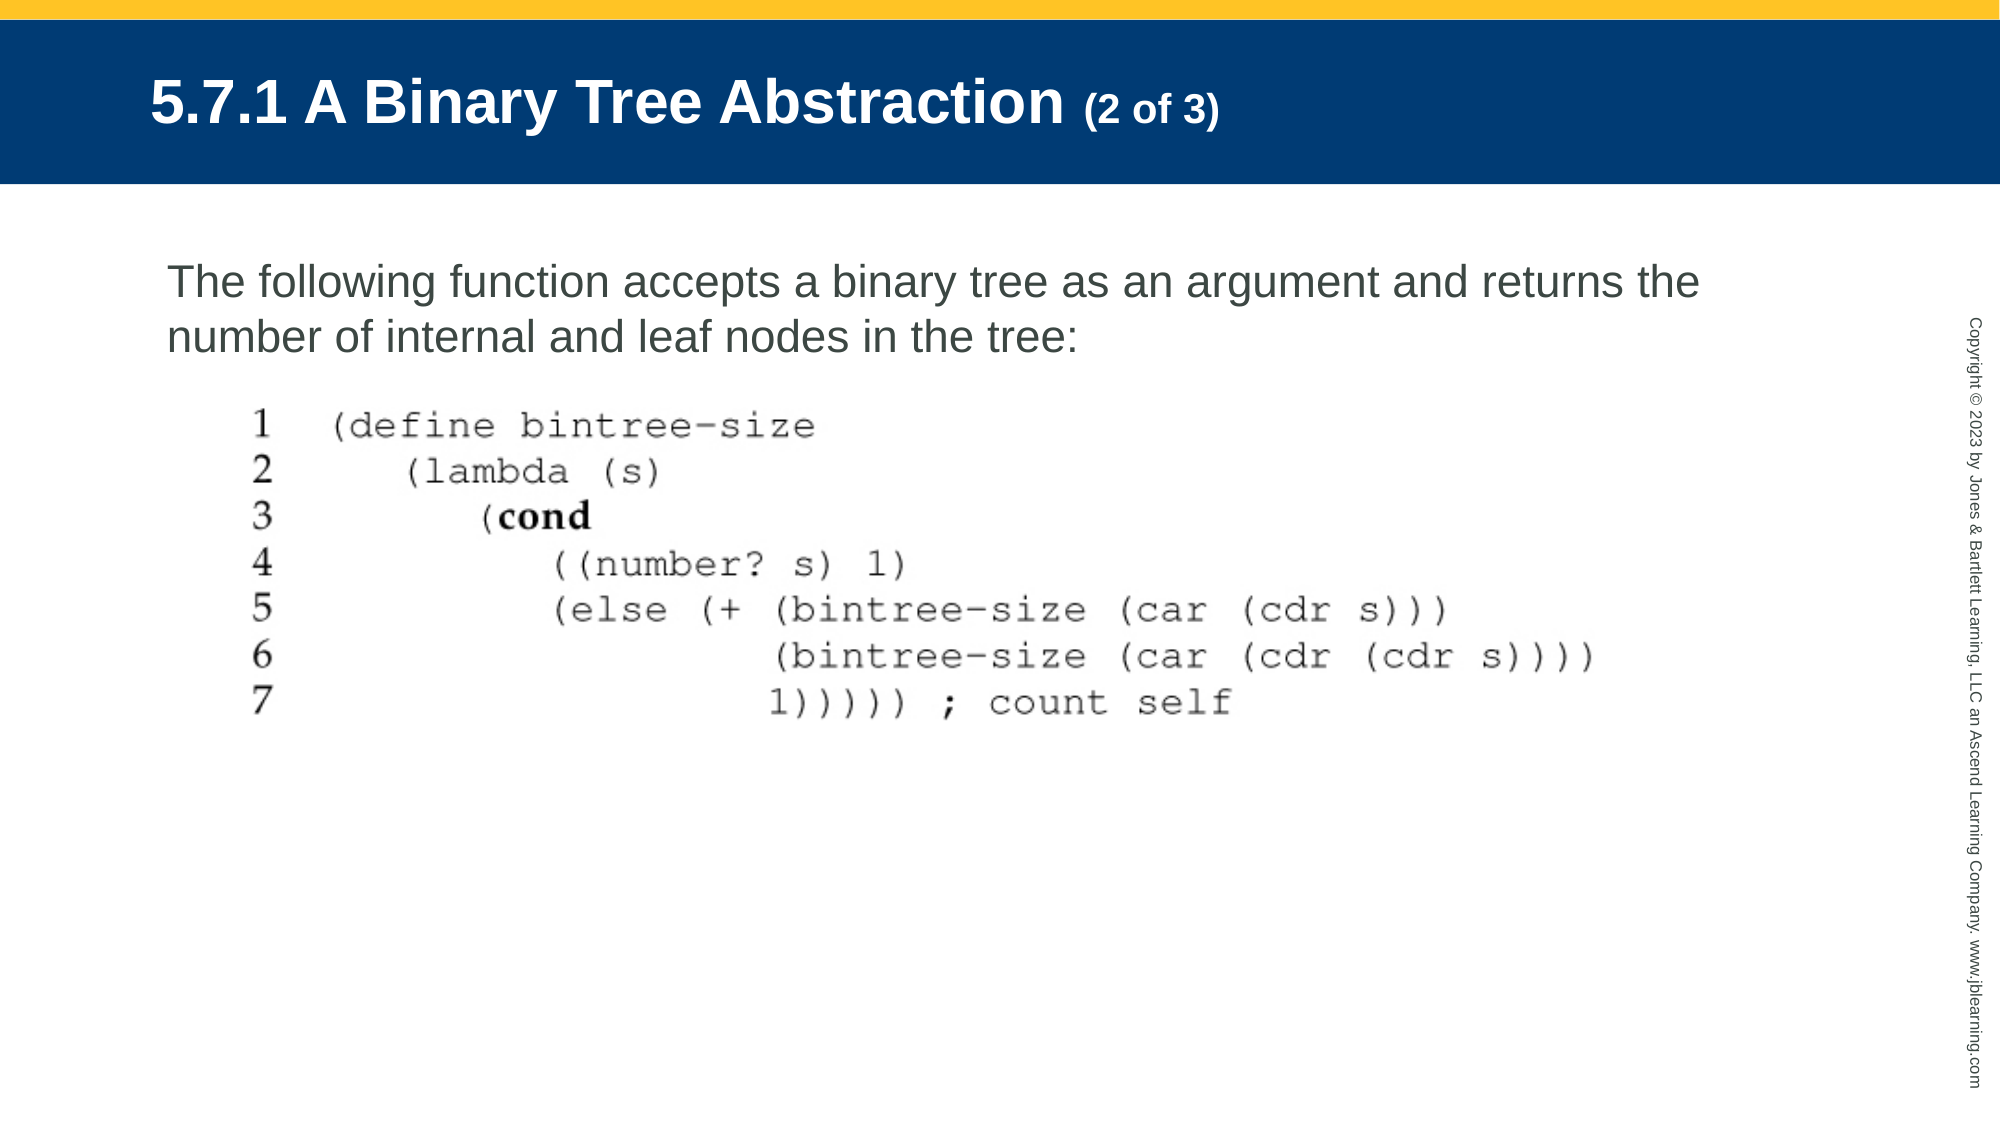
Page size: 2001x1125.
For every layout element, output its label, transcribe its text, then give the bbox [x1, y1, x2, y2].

picture [250, 407, 1595, 724]
title 5.7.1 A Binary Tree Abstraction (2 of 3) [0, 19, 2000, 185]
list The following function accepts a binary tree as an argument and returns the number of internal and leaf nodes in the tree: [151, 244, 1840, 377]
